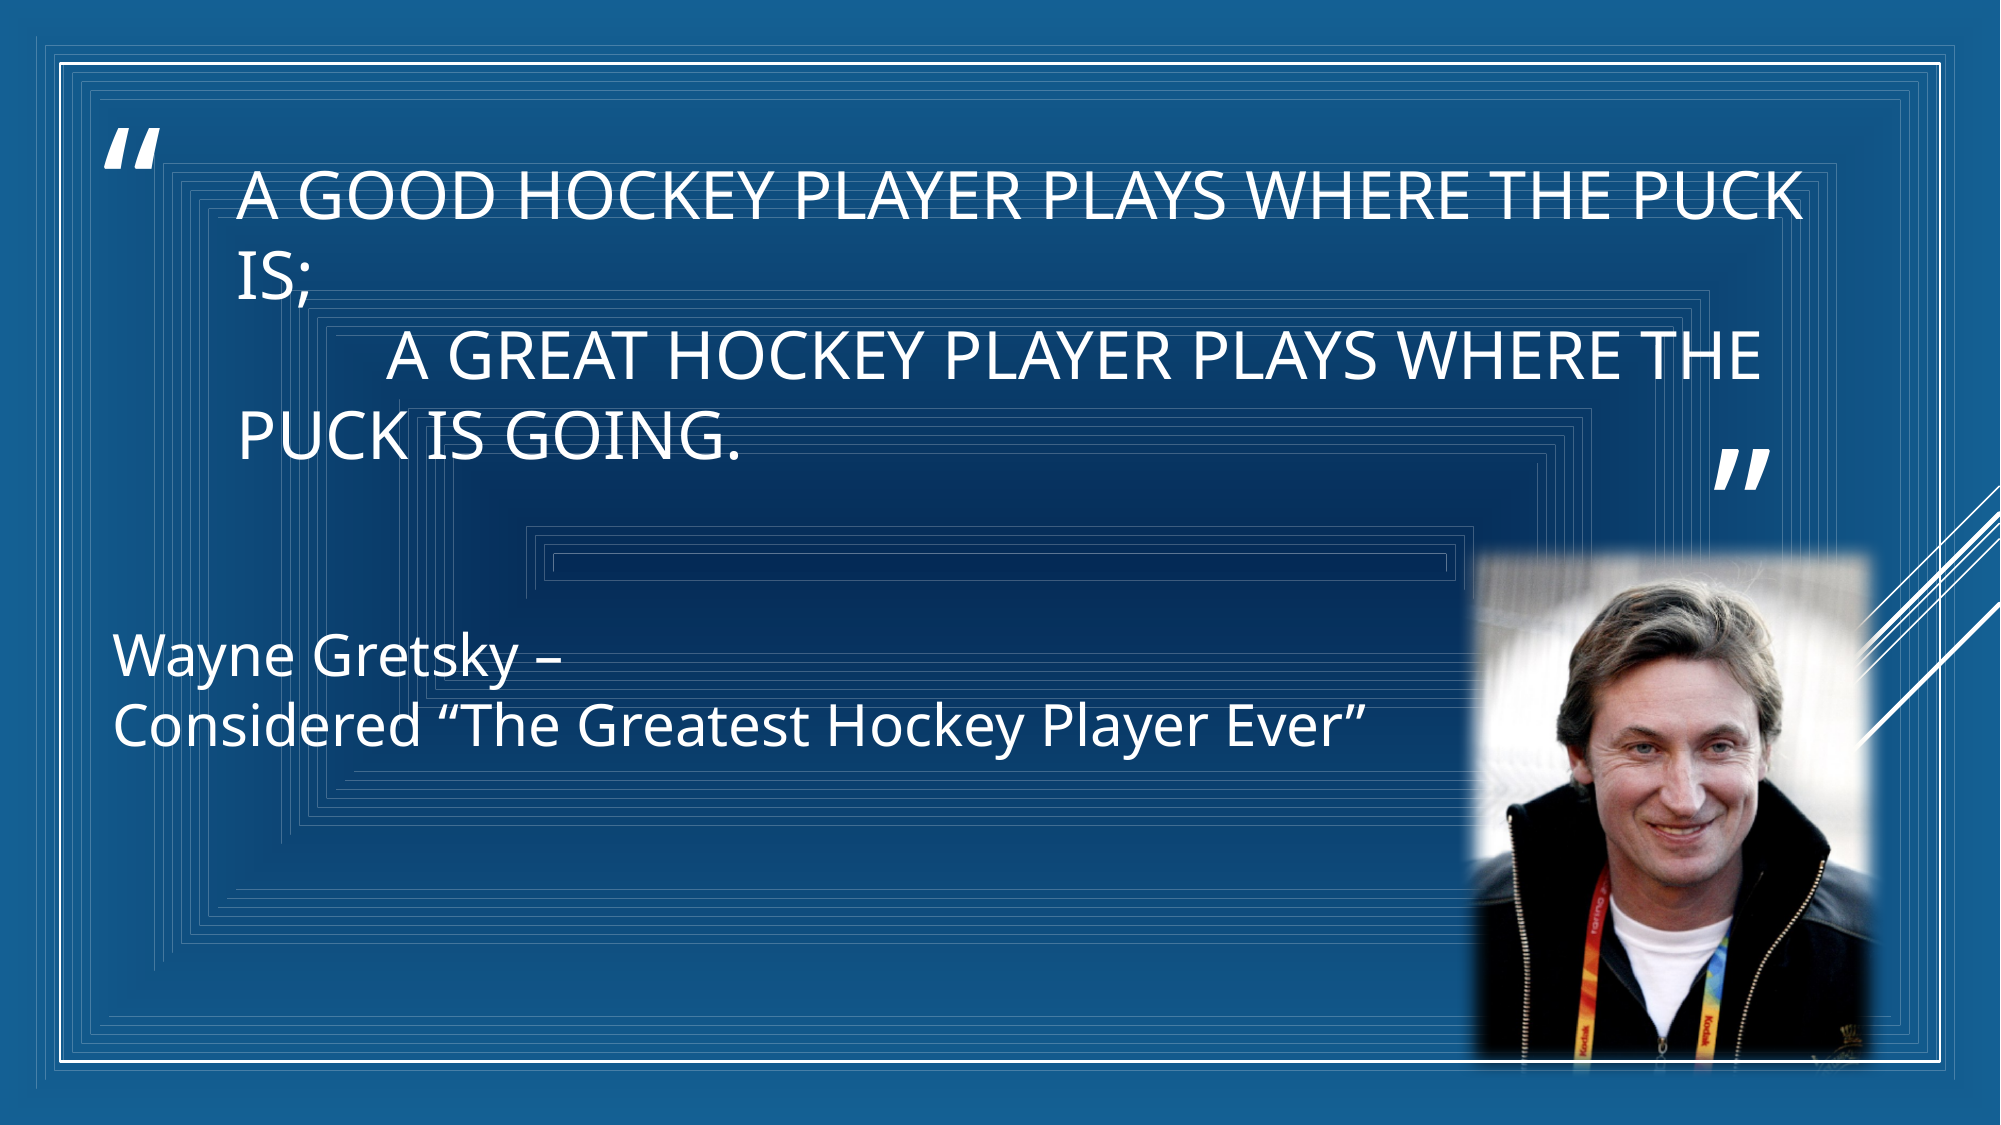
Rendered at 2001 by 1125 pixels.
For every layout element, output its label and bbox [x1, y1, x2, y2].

text_box [59, 62, 1941, 1063]
picture [1456, 536, 1888, 1079]
